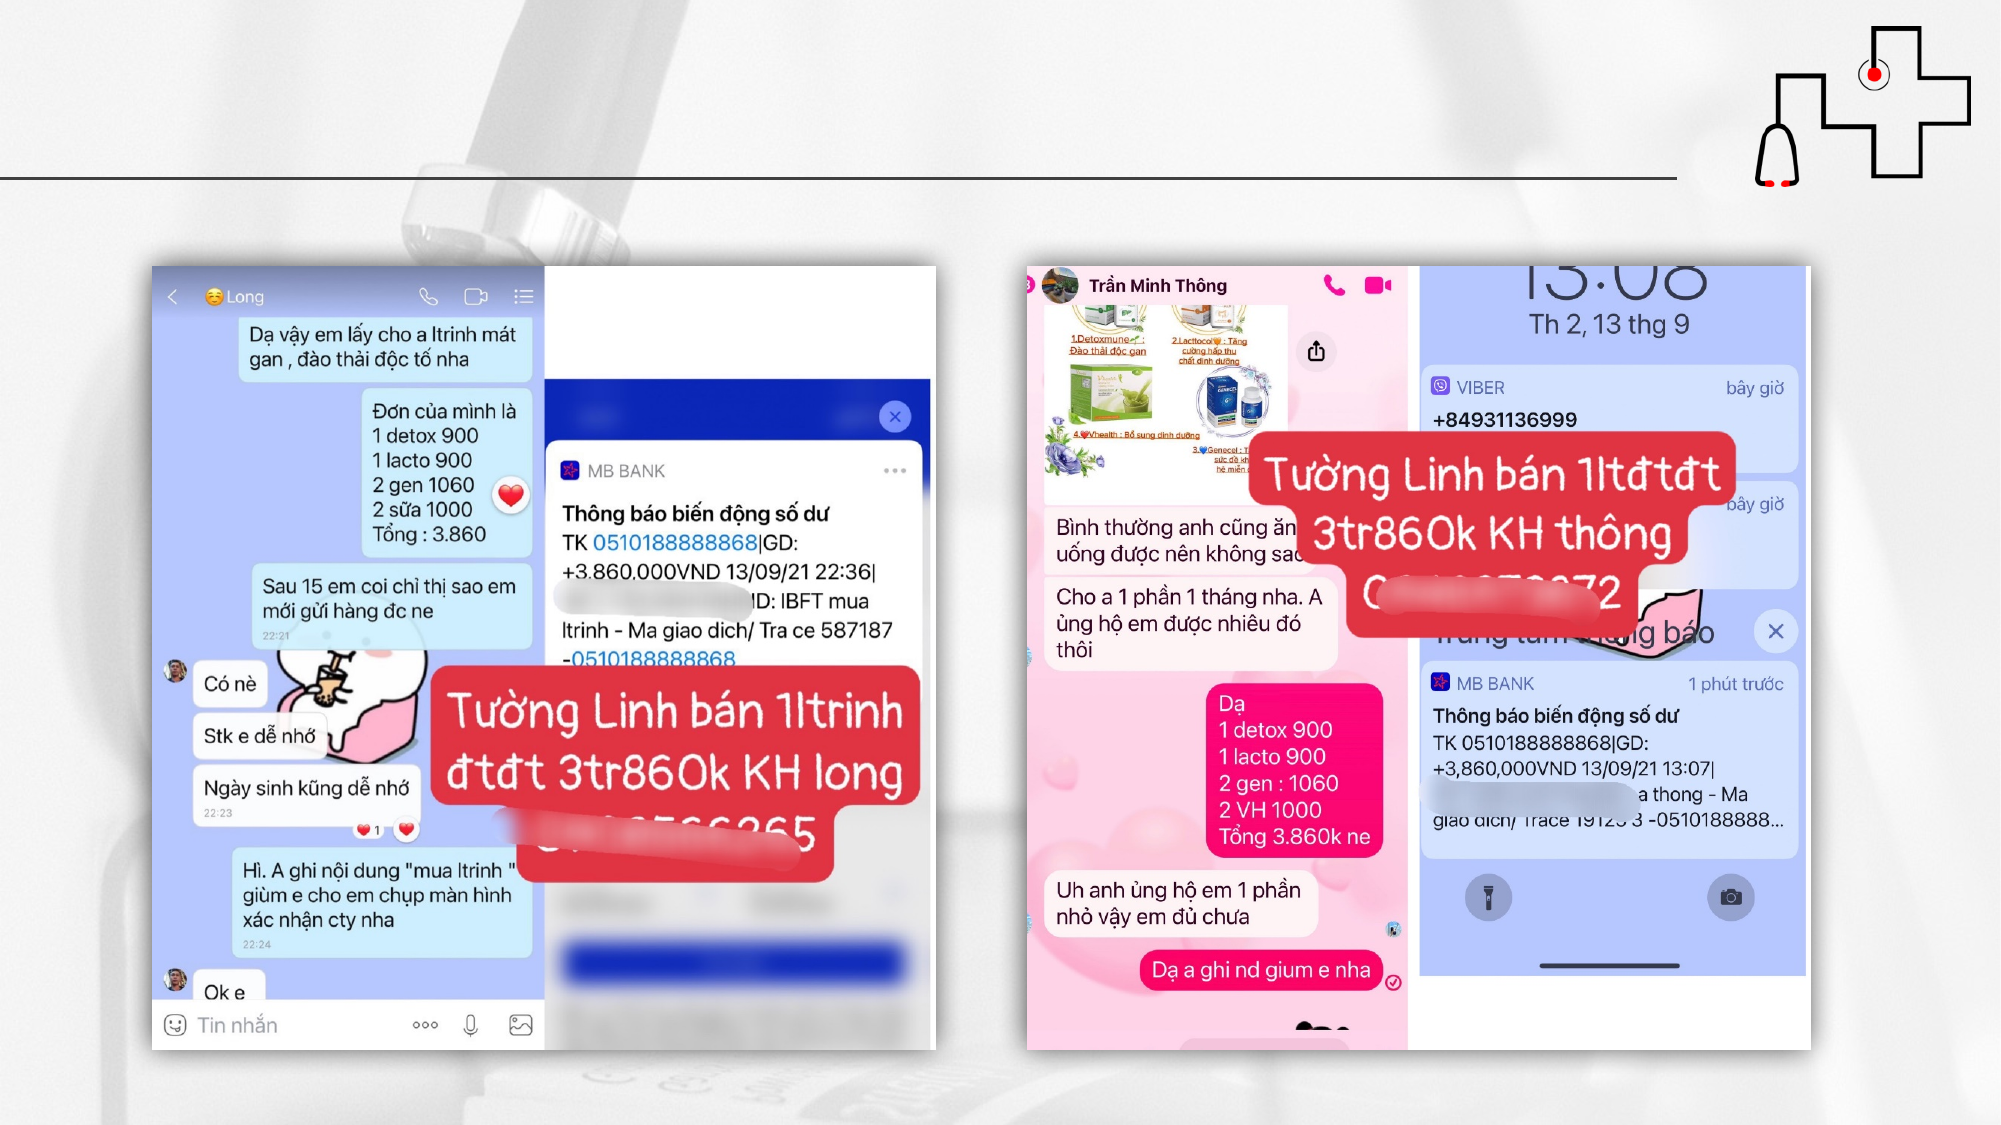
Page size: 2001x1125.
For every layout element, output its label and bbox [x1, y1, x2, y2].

picture [1755, 26, 1971, 187]
picture [152, 266, 936, 1050]
picture [1027, 266, 1811, 1050]
